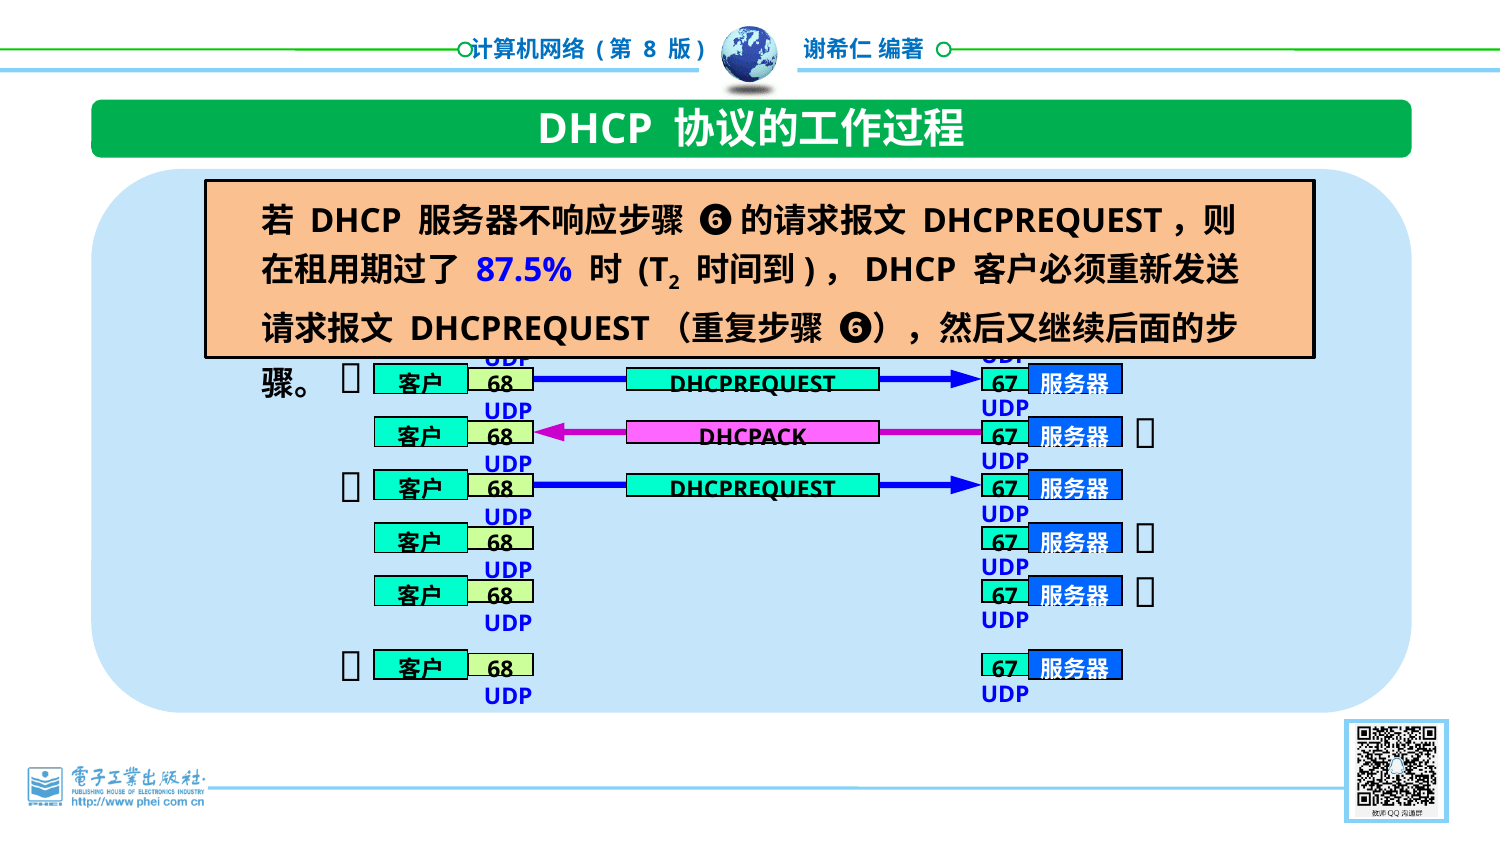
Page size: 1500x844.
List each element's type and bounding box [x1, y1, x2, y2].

picture [1355, 724, 1438, 817]
picture [23, 764, 208, 809]
picture [719, 24, 779, 94]
text_box [91, 94, 1412, 159]
text_box [89, 166, 1414, 718]
